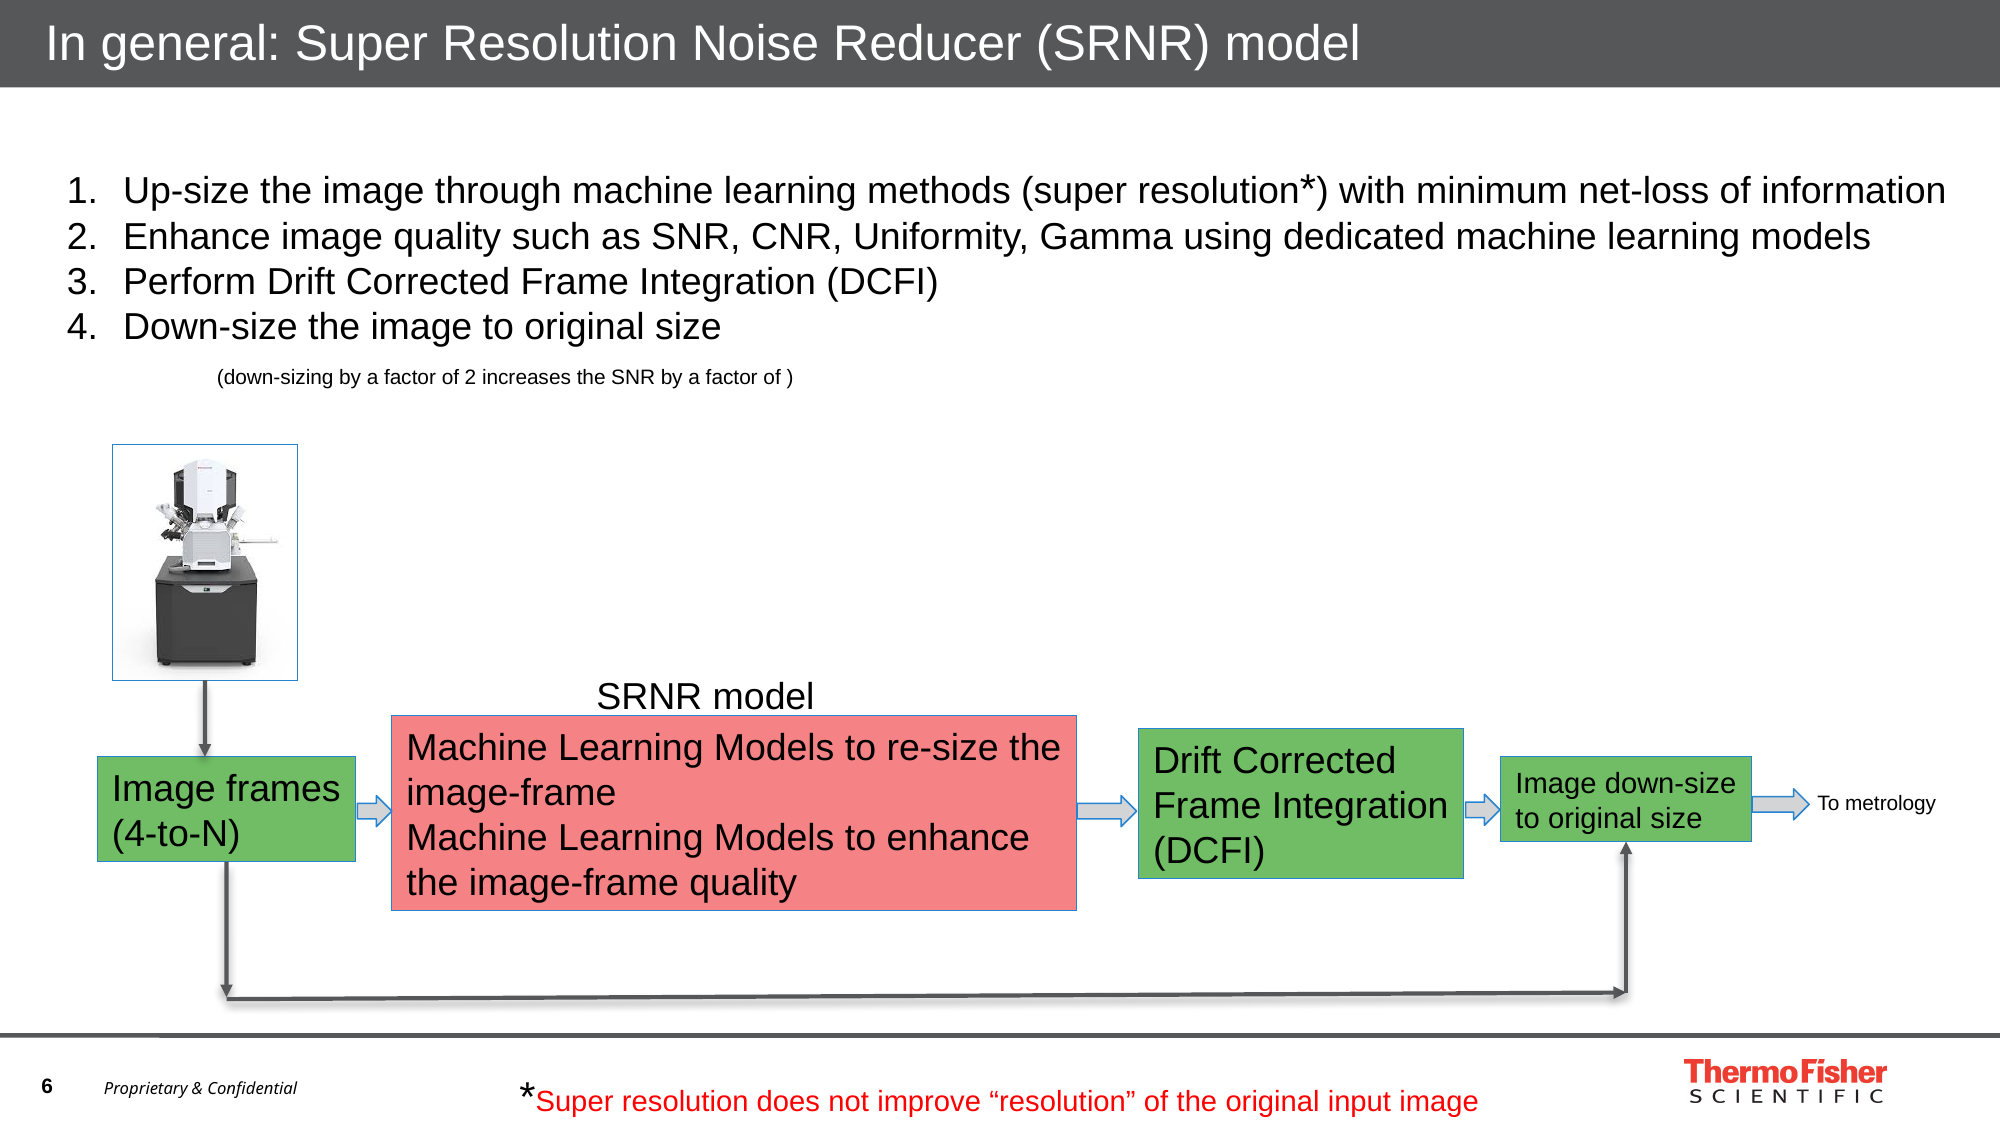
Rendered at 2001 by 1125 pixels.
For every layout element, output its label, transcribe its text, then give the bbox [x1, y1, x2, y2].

text_box To metrology [1802, 782, 1952, 823]
picture [112, 444, 298, 681]
text_box [357, 795, 392, 827]
text_box [1465, 794, 1501, 826]
text_box [1752, 788, 1802, 820]
text_box Image down-size to original size [1500, 756, 1752, 842]
text_box [1077, 795, 1137, 827]
picture [1684, 1059, 1887, 1103]
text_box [226, 992, 1623, 1000]
text_box Machine Learning Models to re-size the image-frame Machine Learning Models to enhance the image-frame quality [391, 715, 1077, 911]
text_box *Super resolution does not improve “resolution” of the original input image [504, 1062, 1496, 1125]
text_box SRNR model [581, 664, 830, 725]
text_box Image frames (4-to-N) [97, 756, 356, 862]
text_box Drift Corrected Frame Integration (DCFI) [1138, 728, 1464, 879]
title In general: Super Resolution Noise Reducer (SRNR) model [0, 0, 2000, 88]
